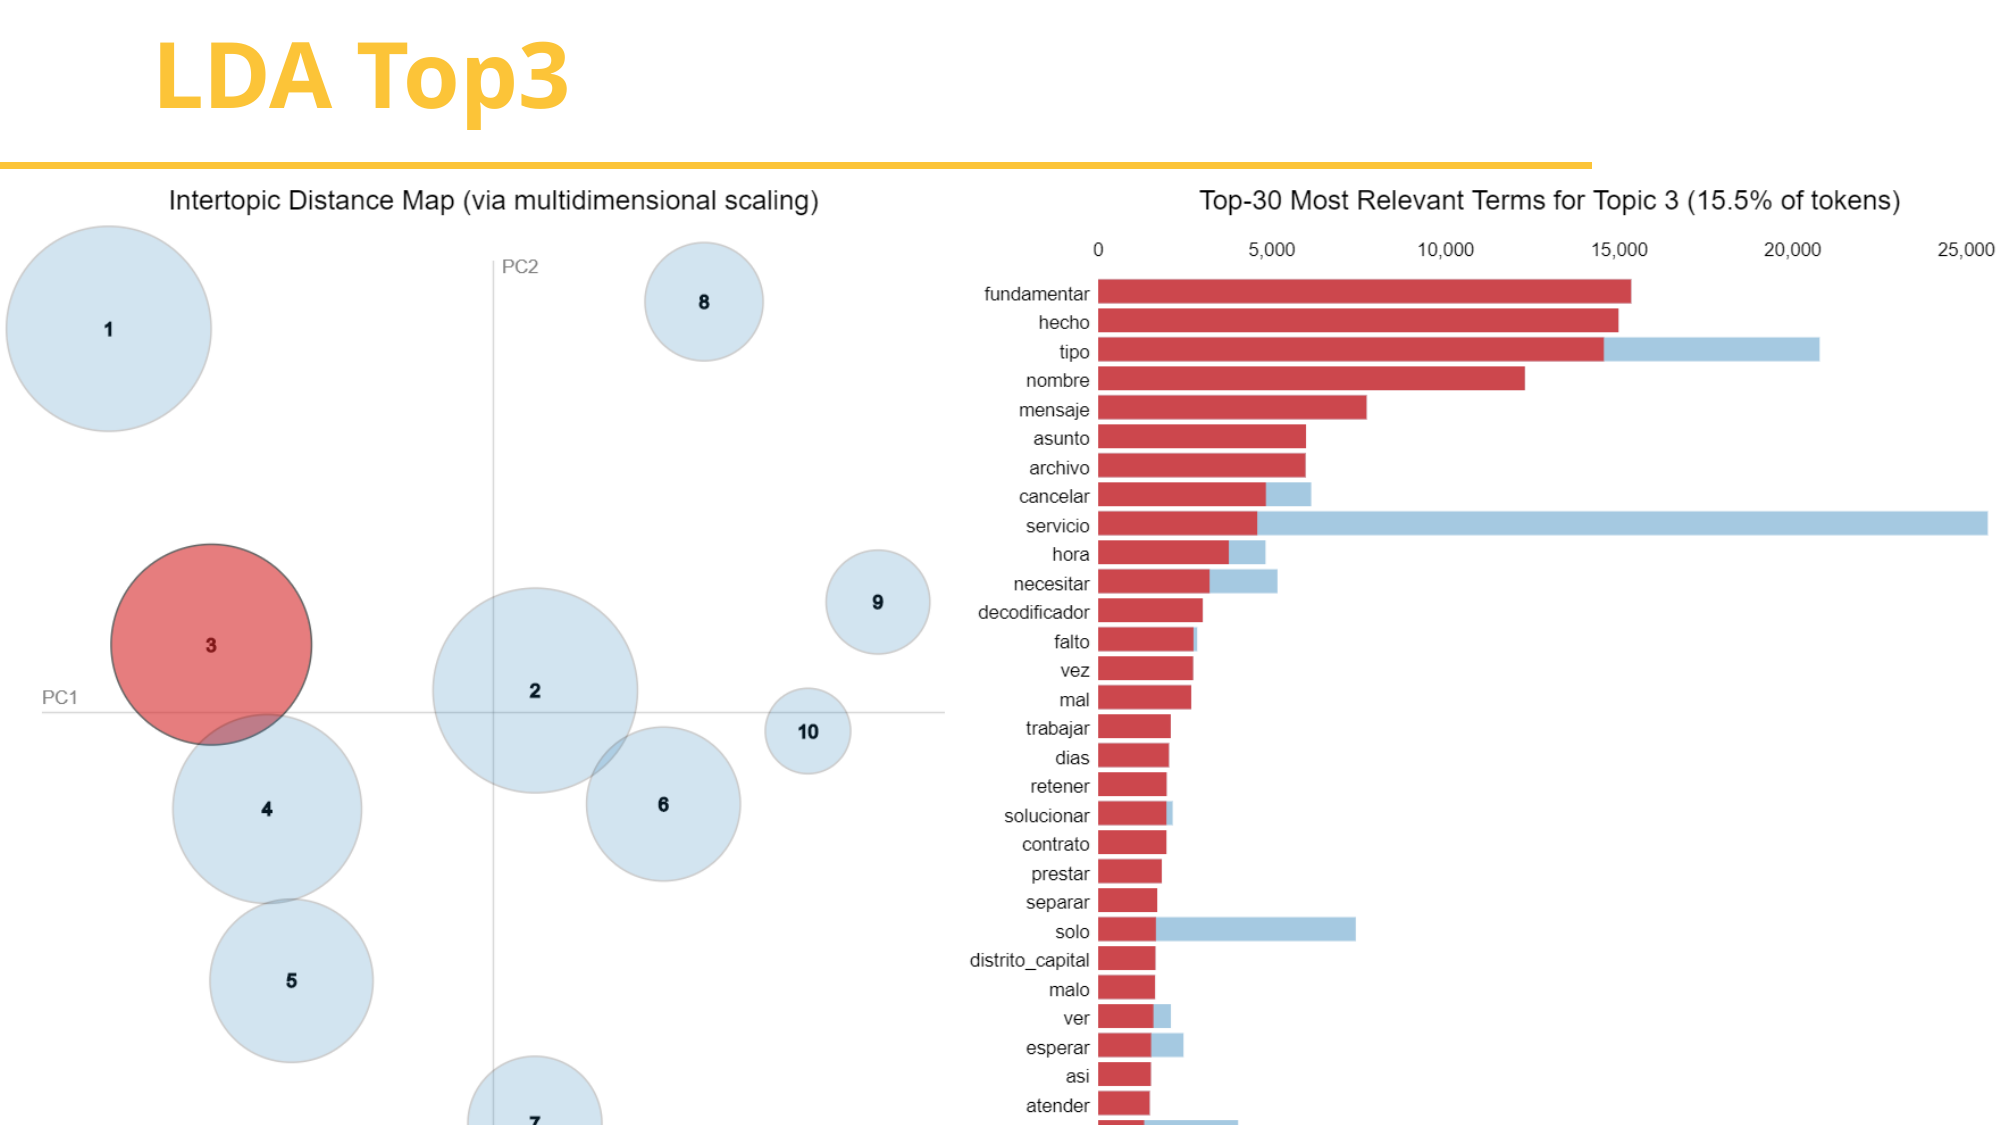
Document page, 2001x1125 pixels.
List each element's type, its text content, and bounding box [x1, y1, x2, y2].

text_box LDA Top3 [137, 22, 1863, 139]
picture [0, 180, 2000, 1125]
